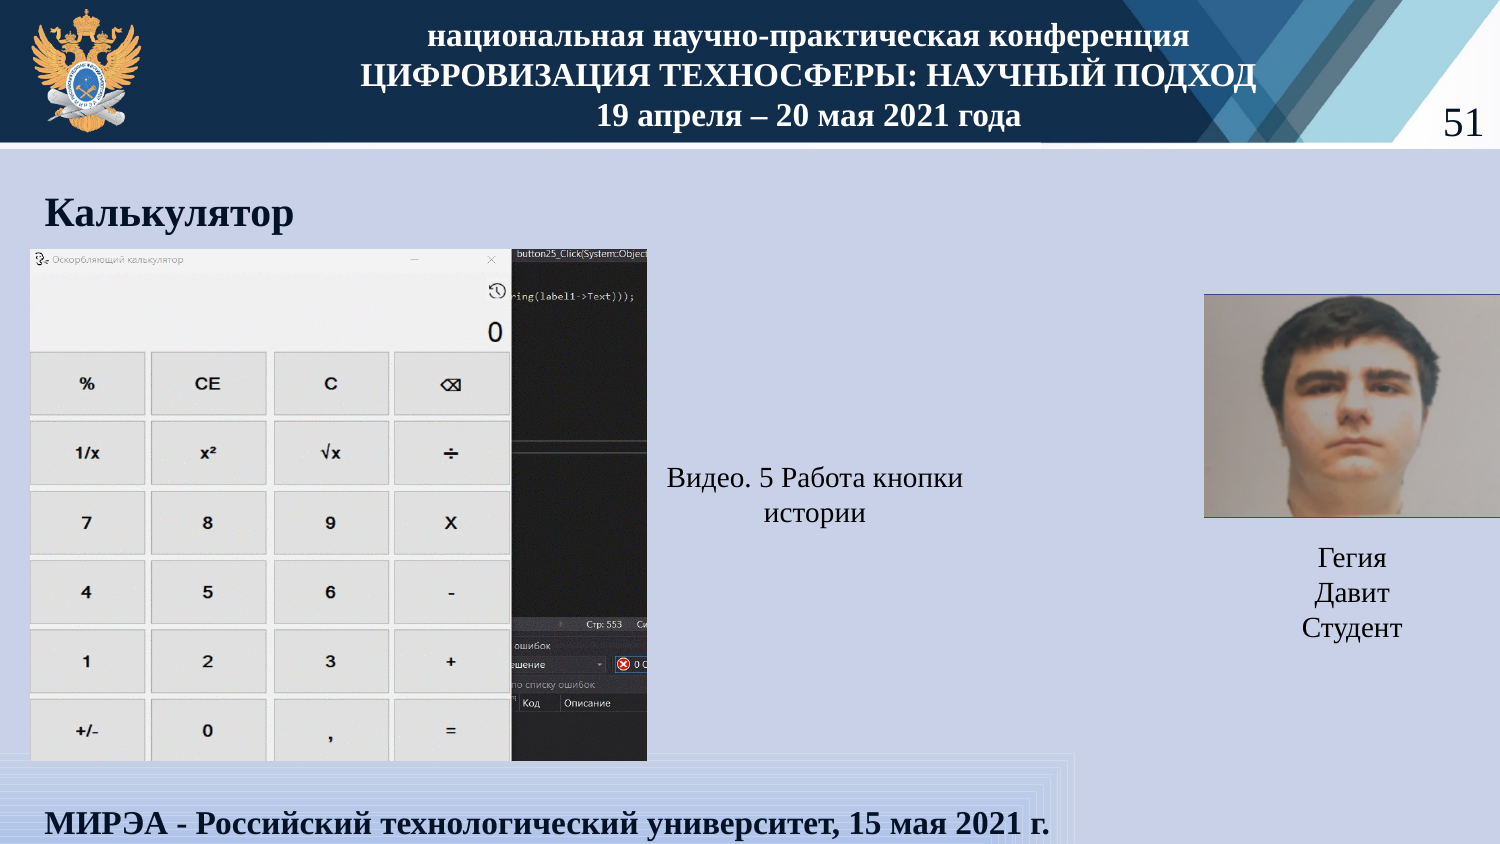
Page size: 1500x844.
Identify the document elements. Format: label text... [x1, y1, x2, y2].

footer Калькулятор [29, 177, 1471, 243]
picture [1204, 295, 1500, 517]
picture [0, 0, 1500, 149]
text_box национальная научно-практическая конференция ЦИФРОВИЗАЦИЯ ТЕХНОСФЕРЫ: НАУЧНЫЙ ПОДХОД 19 апреля – 20 мая 2021 года [159, 5, 1459, 141]
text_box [29, 249, 648, 762]
text_box Видео. 5 Работа кнопки истории [648, 443, 983, 568]
text_box МИРЭА - Российский технологический университет, 15 мая 2021 г. [29, 798, 1176, 844]
text_box Гегия Давит Студент [1204, 531, 1500, 652]
slide_number 50 [1381, 97, 1500, 142]
